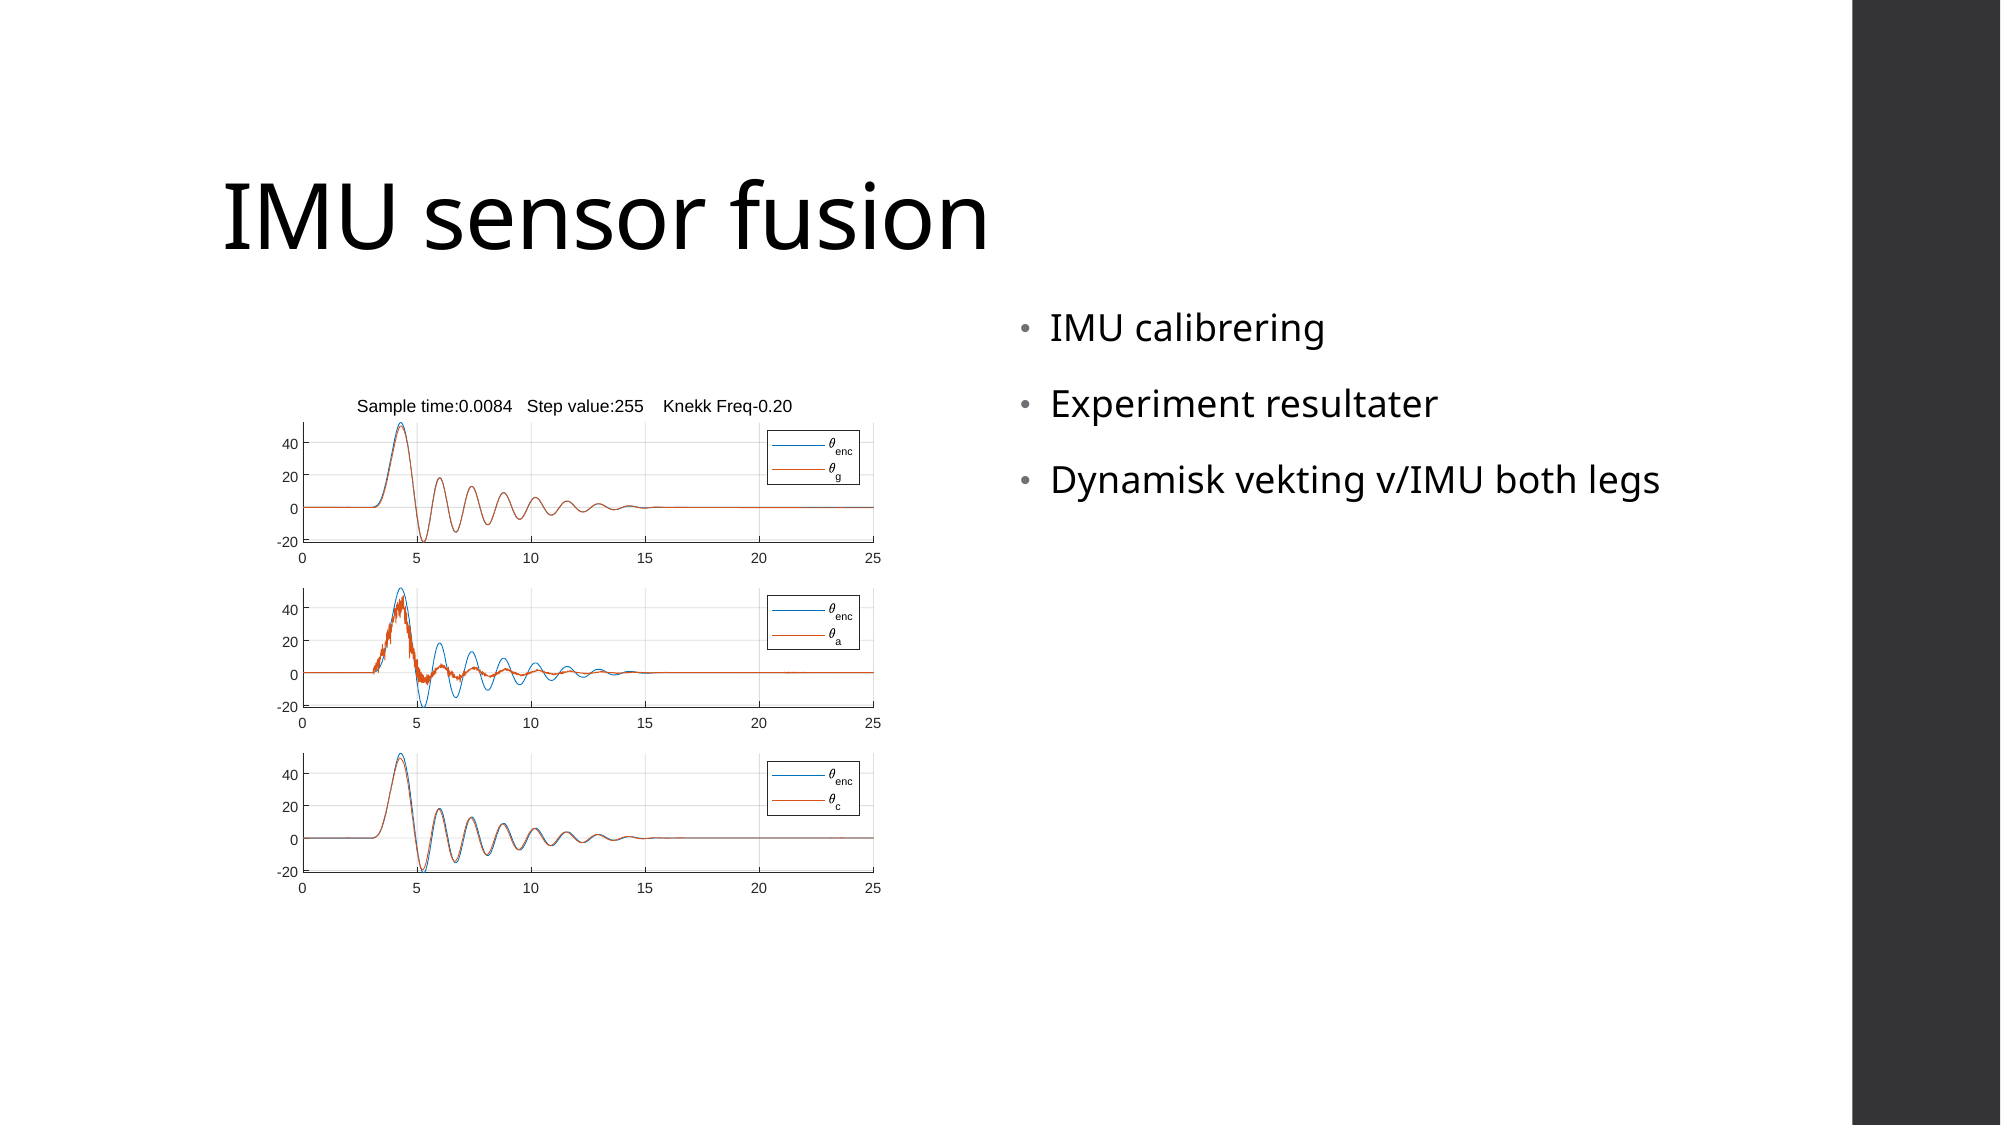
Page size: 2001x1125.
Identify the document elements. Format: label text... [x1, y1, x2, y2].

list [206, 381, 943, 933]
list IMU calibrering Experiment resultater Dynamisk vekting v/IMU both legs [1005, 299, 1740, 1014]
title IMU sensor fusion [206, 60, 1797, 278]
